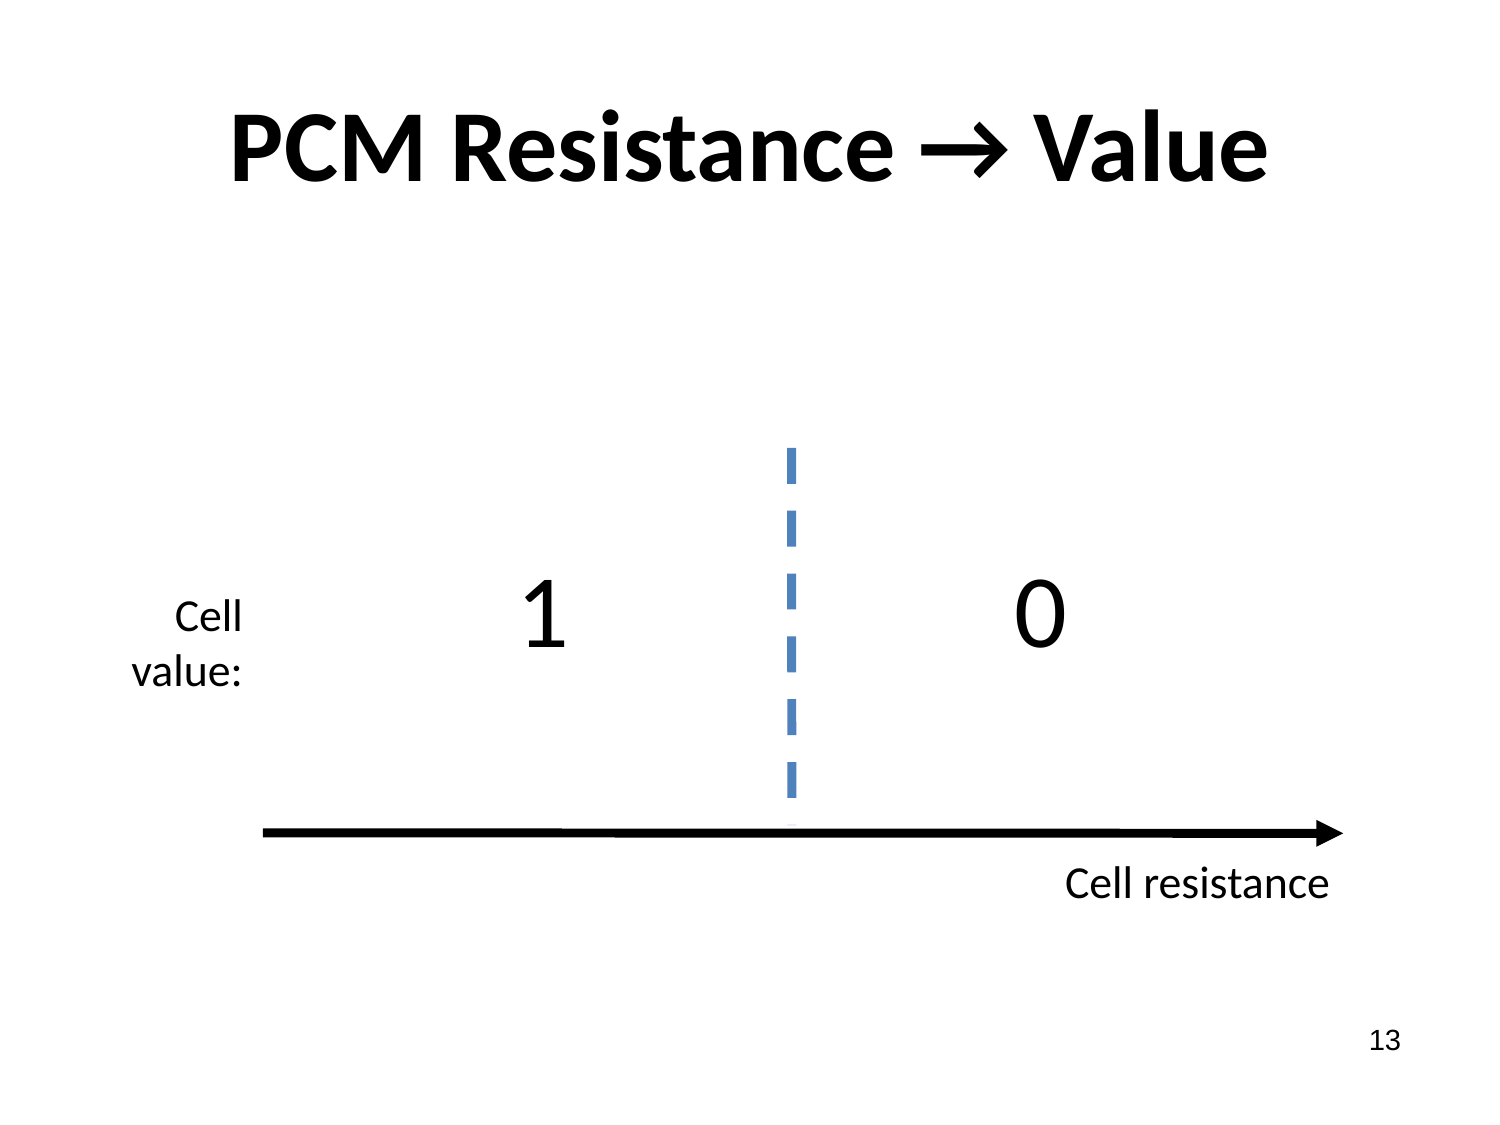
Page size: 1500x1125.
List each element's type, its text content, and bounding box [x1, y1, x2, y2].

text_box 1 [506, 549, 561, 675]
text_box 0 [1004, 549, 1060, 675]
title PCM Resistance → Value [75, 44, 1425, 233]
text_box Cell resistance [1040, 847, 1341, 914]
slide_number 13 [1368, 1024, 1480, 1100]
text_box Cell value: [56, 580, 254, 701]
